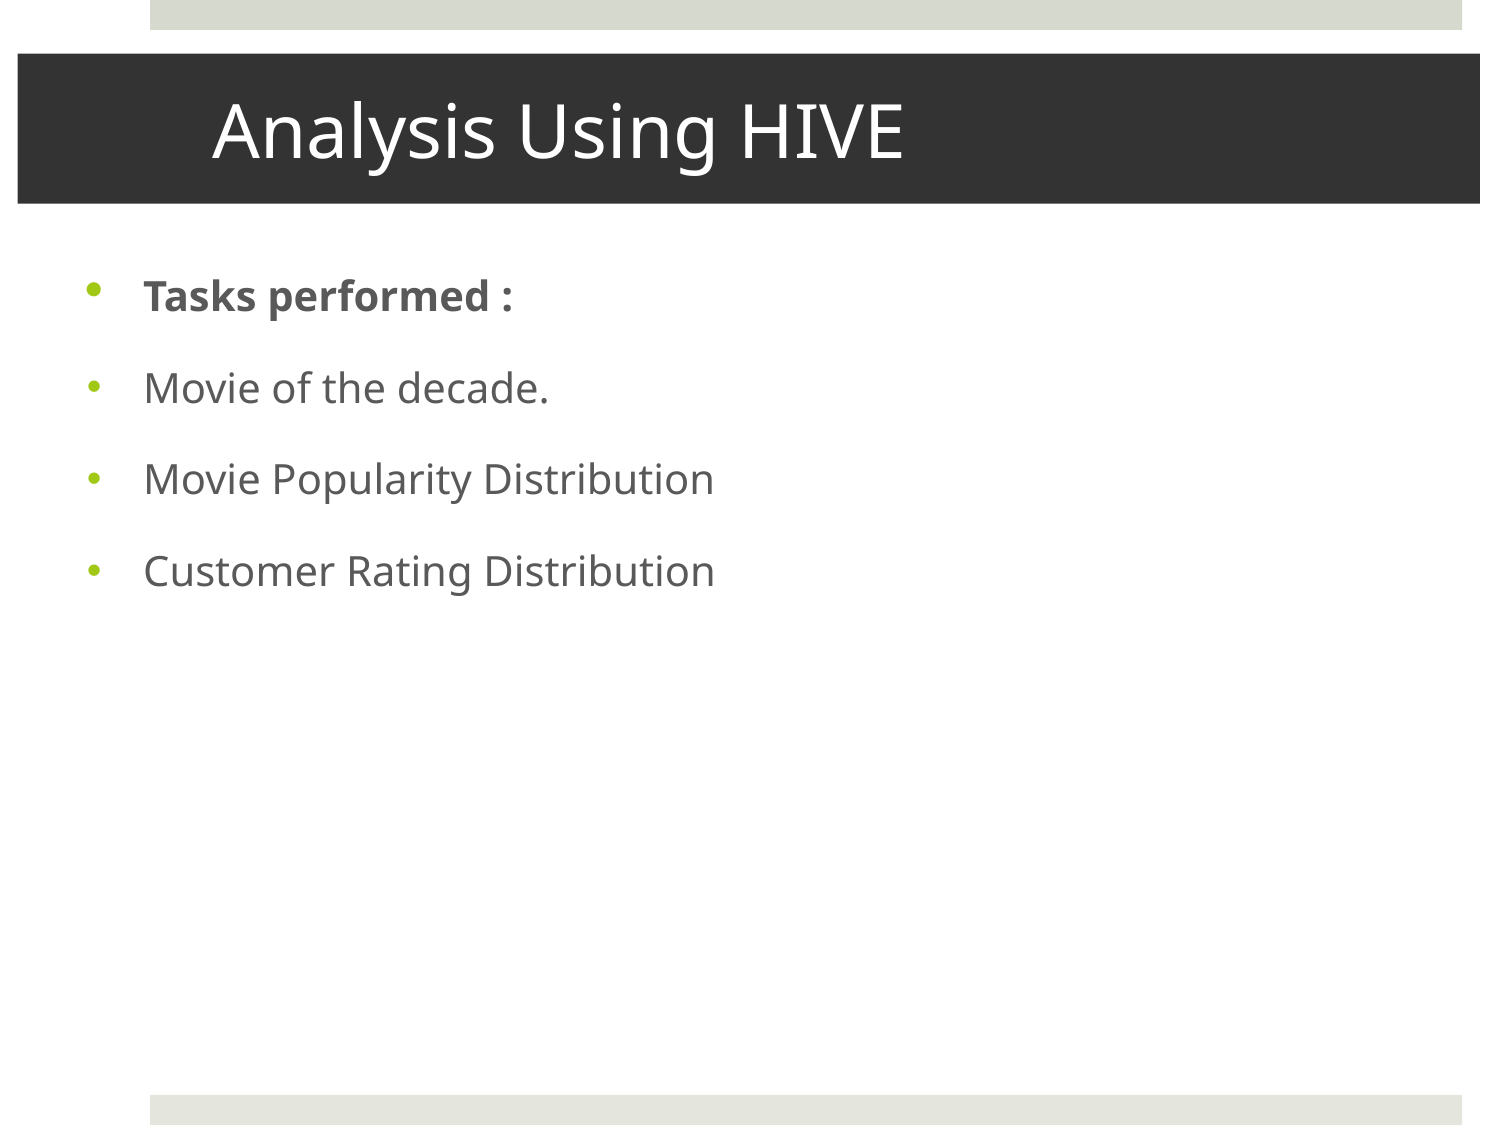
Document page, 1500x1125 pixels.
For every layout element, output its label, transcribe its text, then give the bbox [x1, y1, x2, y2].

title Analysis Using HIVE [17, 53, 1480, 204]
list Tasks performed : Movie of the decade. Movie Popularity Distribution Customer Rating Distribution [71, 262, 1165, 764]
